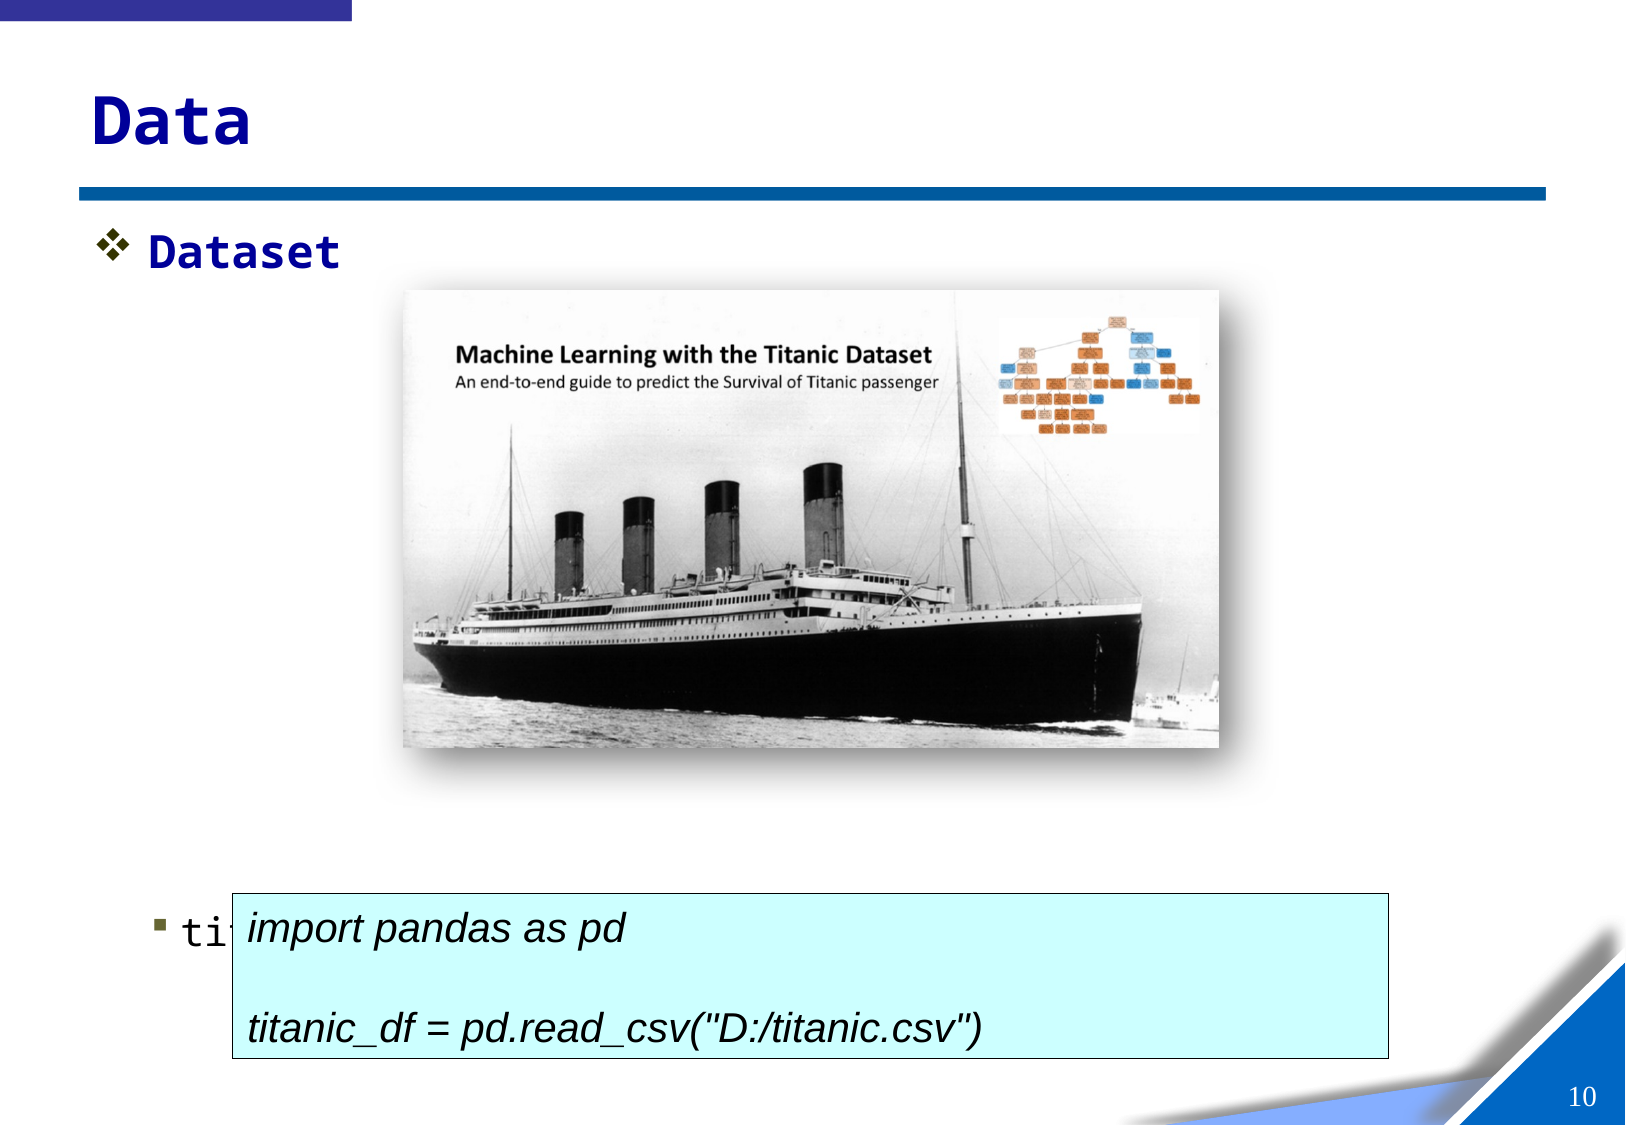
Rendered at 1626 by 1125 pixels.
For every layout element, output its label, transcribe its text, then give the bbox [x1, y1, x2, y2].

list Dataset titanic.csv [77, 215, 1544, 1077]
picture [402, 290, 1219, 749]
text_box import pandas as pd titanic_df = pd.read_csv("D:/titanic.csv") [232, 893, 1389, 1059]
slide_number 9 [1567, 1076, 1605, 1113]
title Data [77, 59, 1544, 177]
